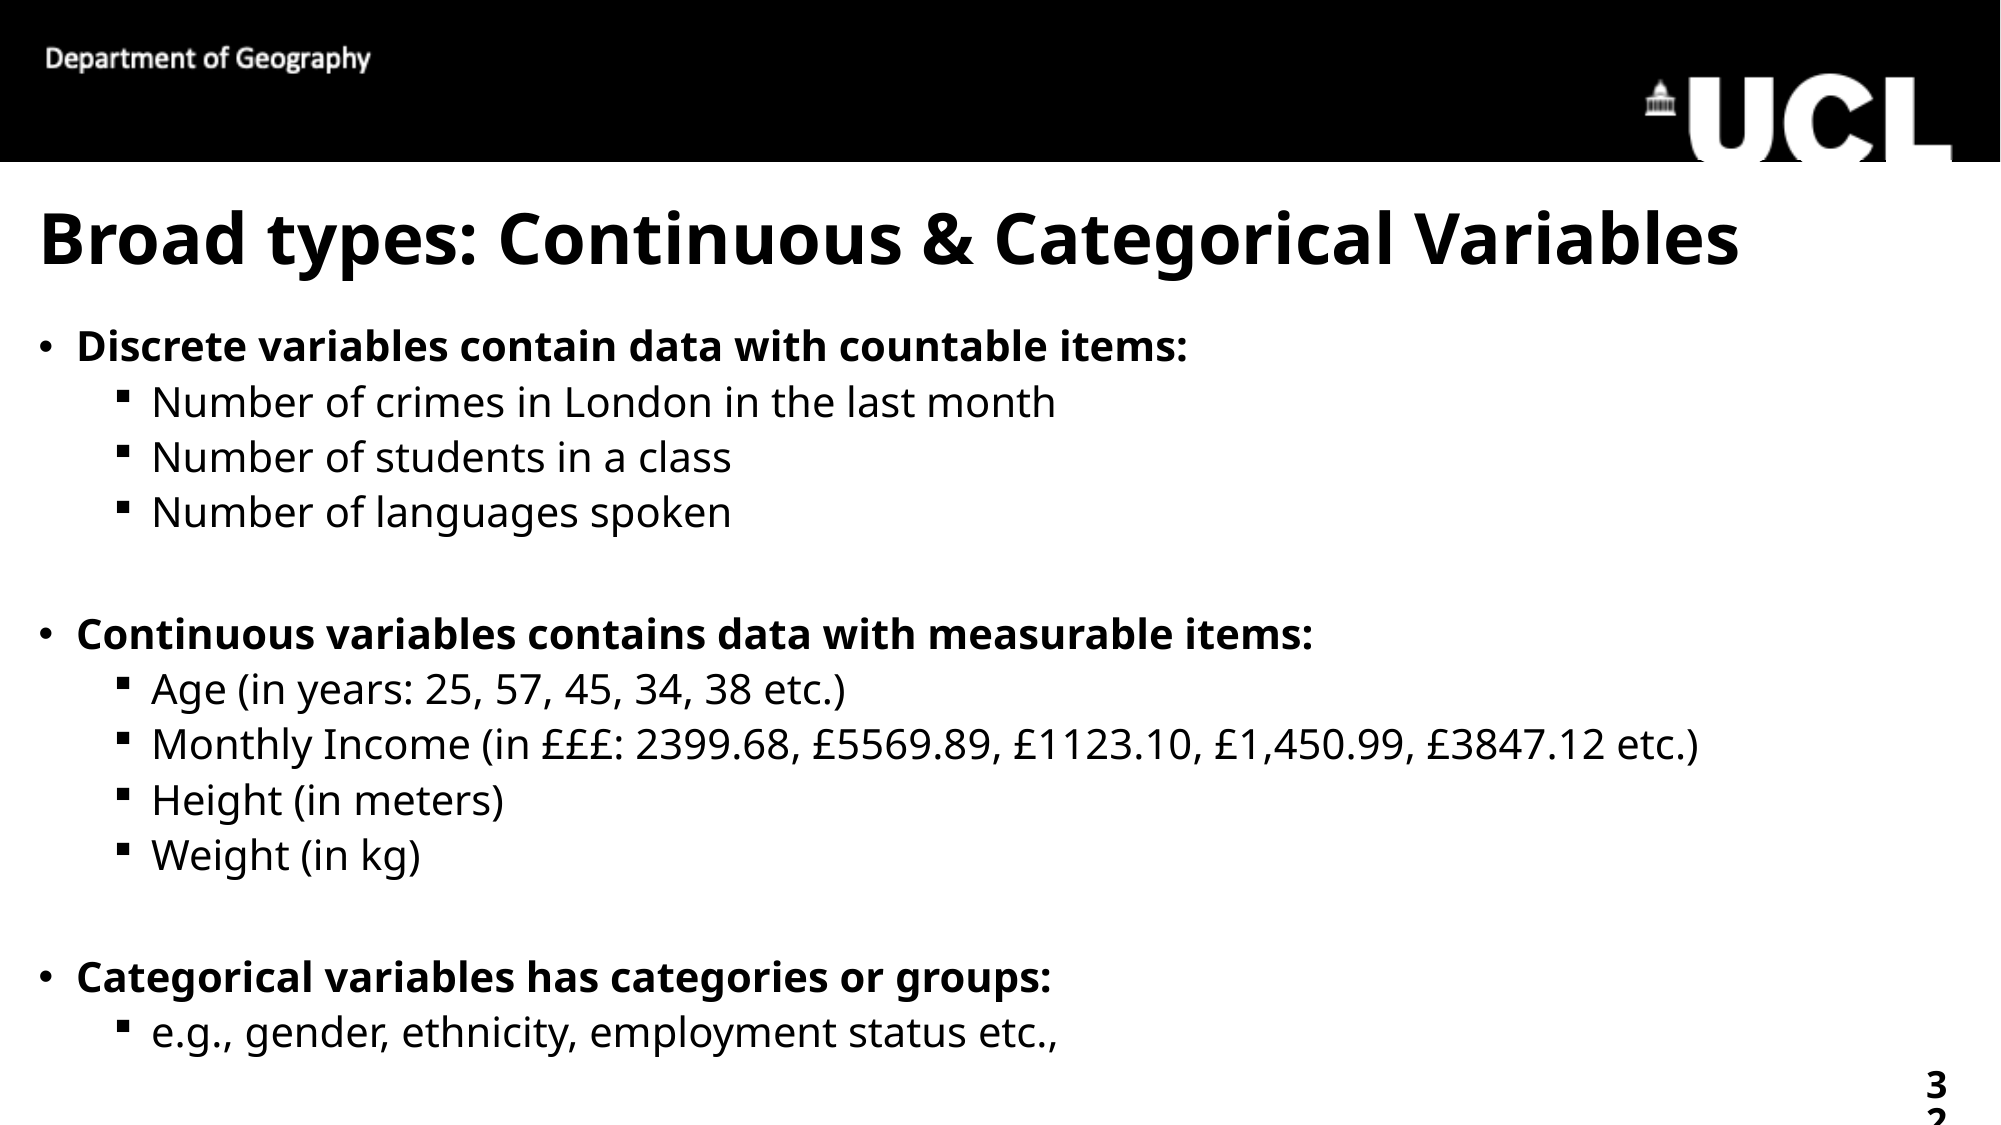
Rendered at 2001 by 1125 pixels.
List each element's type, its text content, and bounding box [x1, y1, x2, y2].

picture [0, 0, 2000, 160]
text_box Discrete variables contain data with countable items: Number of crimes in London in the last month Number of students in a class Number of languages spoken Continuous variables contains data with measurable items: Age (in years: 25, 57, 45, 34, 38 etc.) Monthly Income (in £££: 2399.68, £5569.89, £1123.10, £1,450.99, £3847.12 etc.) Height (in meters) Weight (in kg) Categorical variables has categories or groups: e.g., gender, ethnicity, employment status etc., [23, 318, 1727, 1087]
text_box 32 [1911, 1051, 1983, 1122]
text_box Broad types: Continuous & Categorical Variables [23, 195, 1823, 282]
